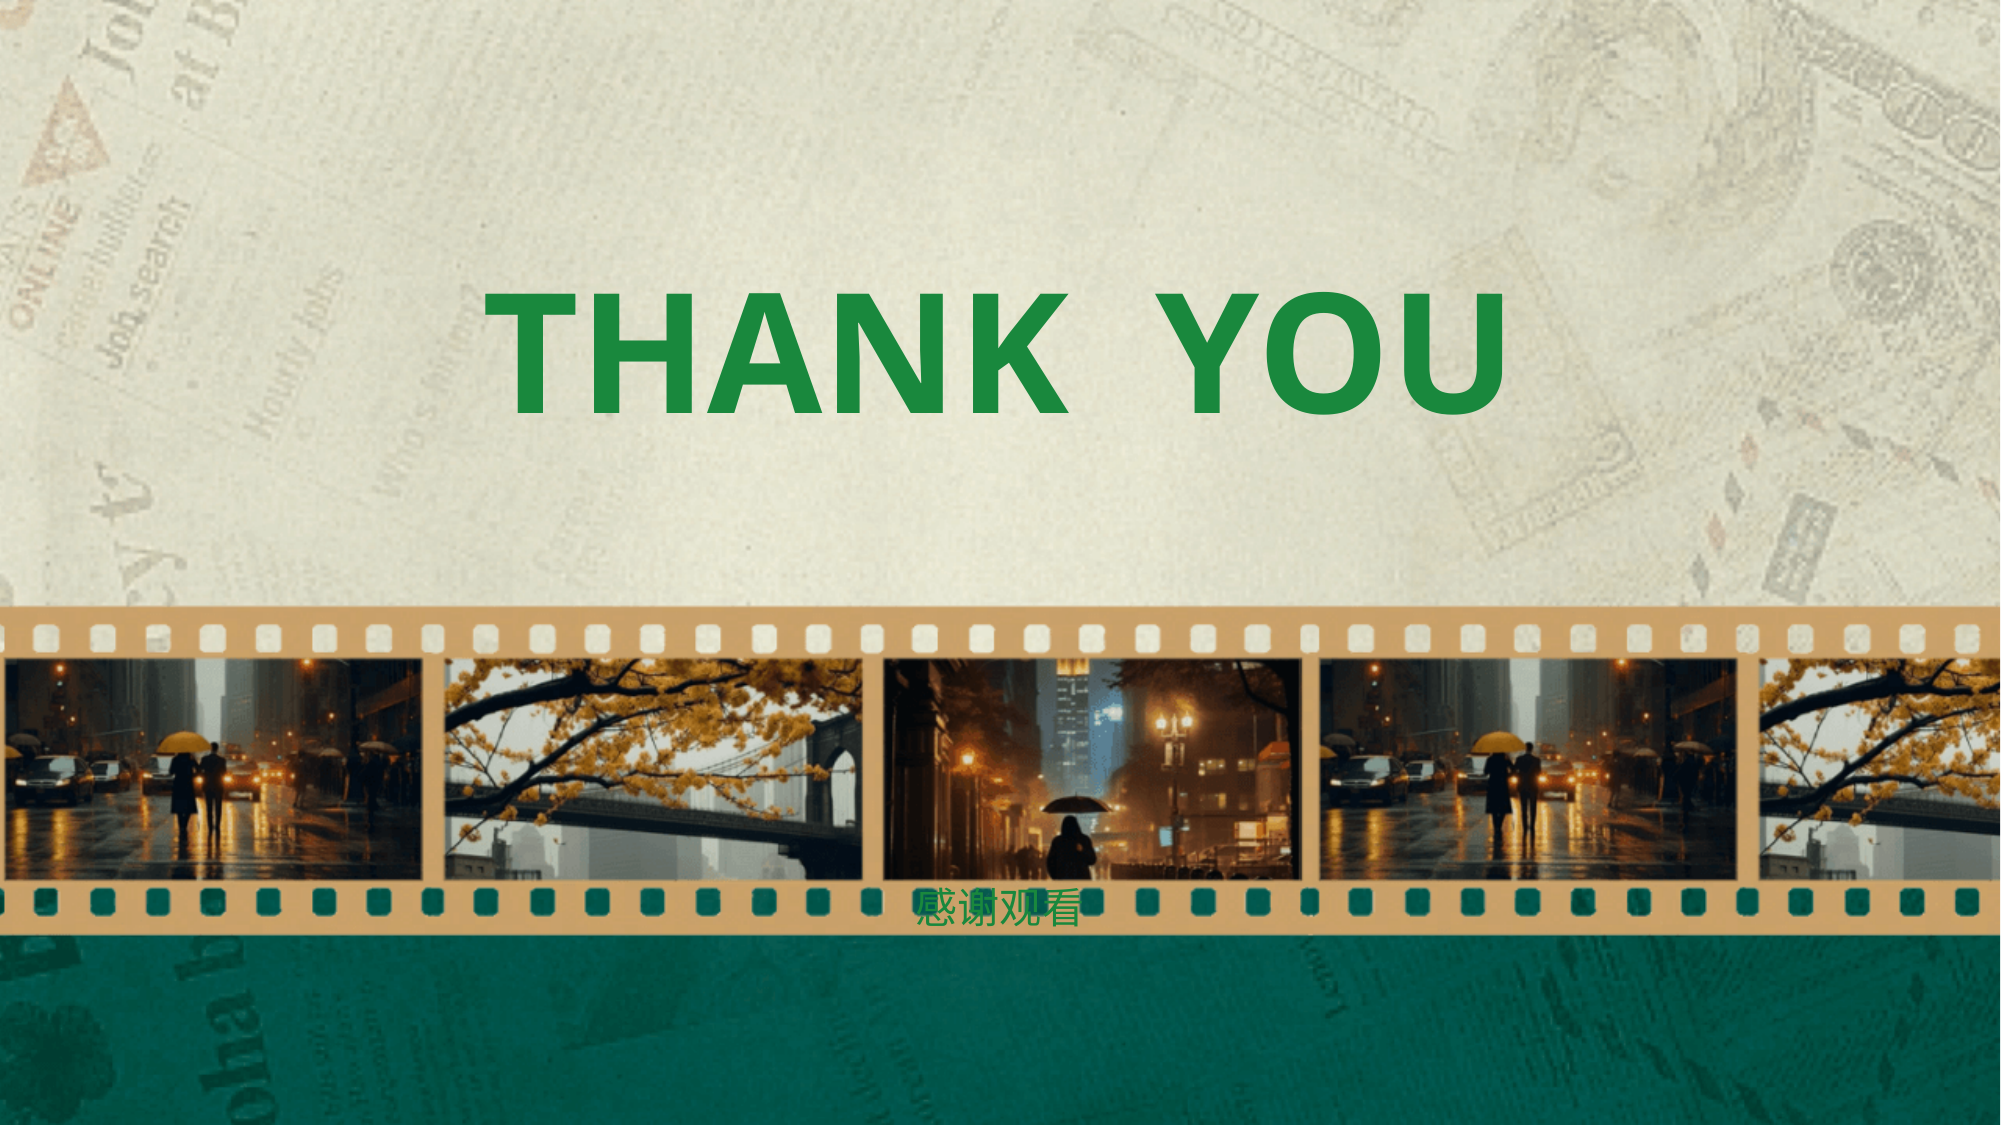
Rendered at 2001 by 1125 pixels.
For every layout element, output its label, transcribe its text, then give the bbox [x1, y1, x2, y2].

text_box THANK YOU [184, 196, 1816, 457]
text_box 感谢观看 [627, 861, 1373, 941]
picture [0, 0, 2001, 1125]
